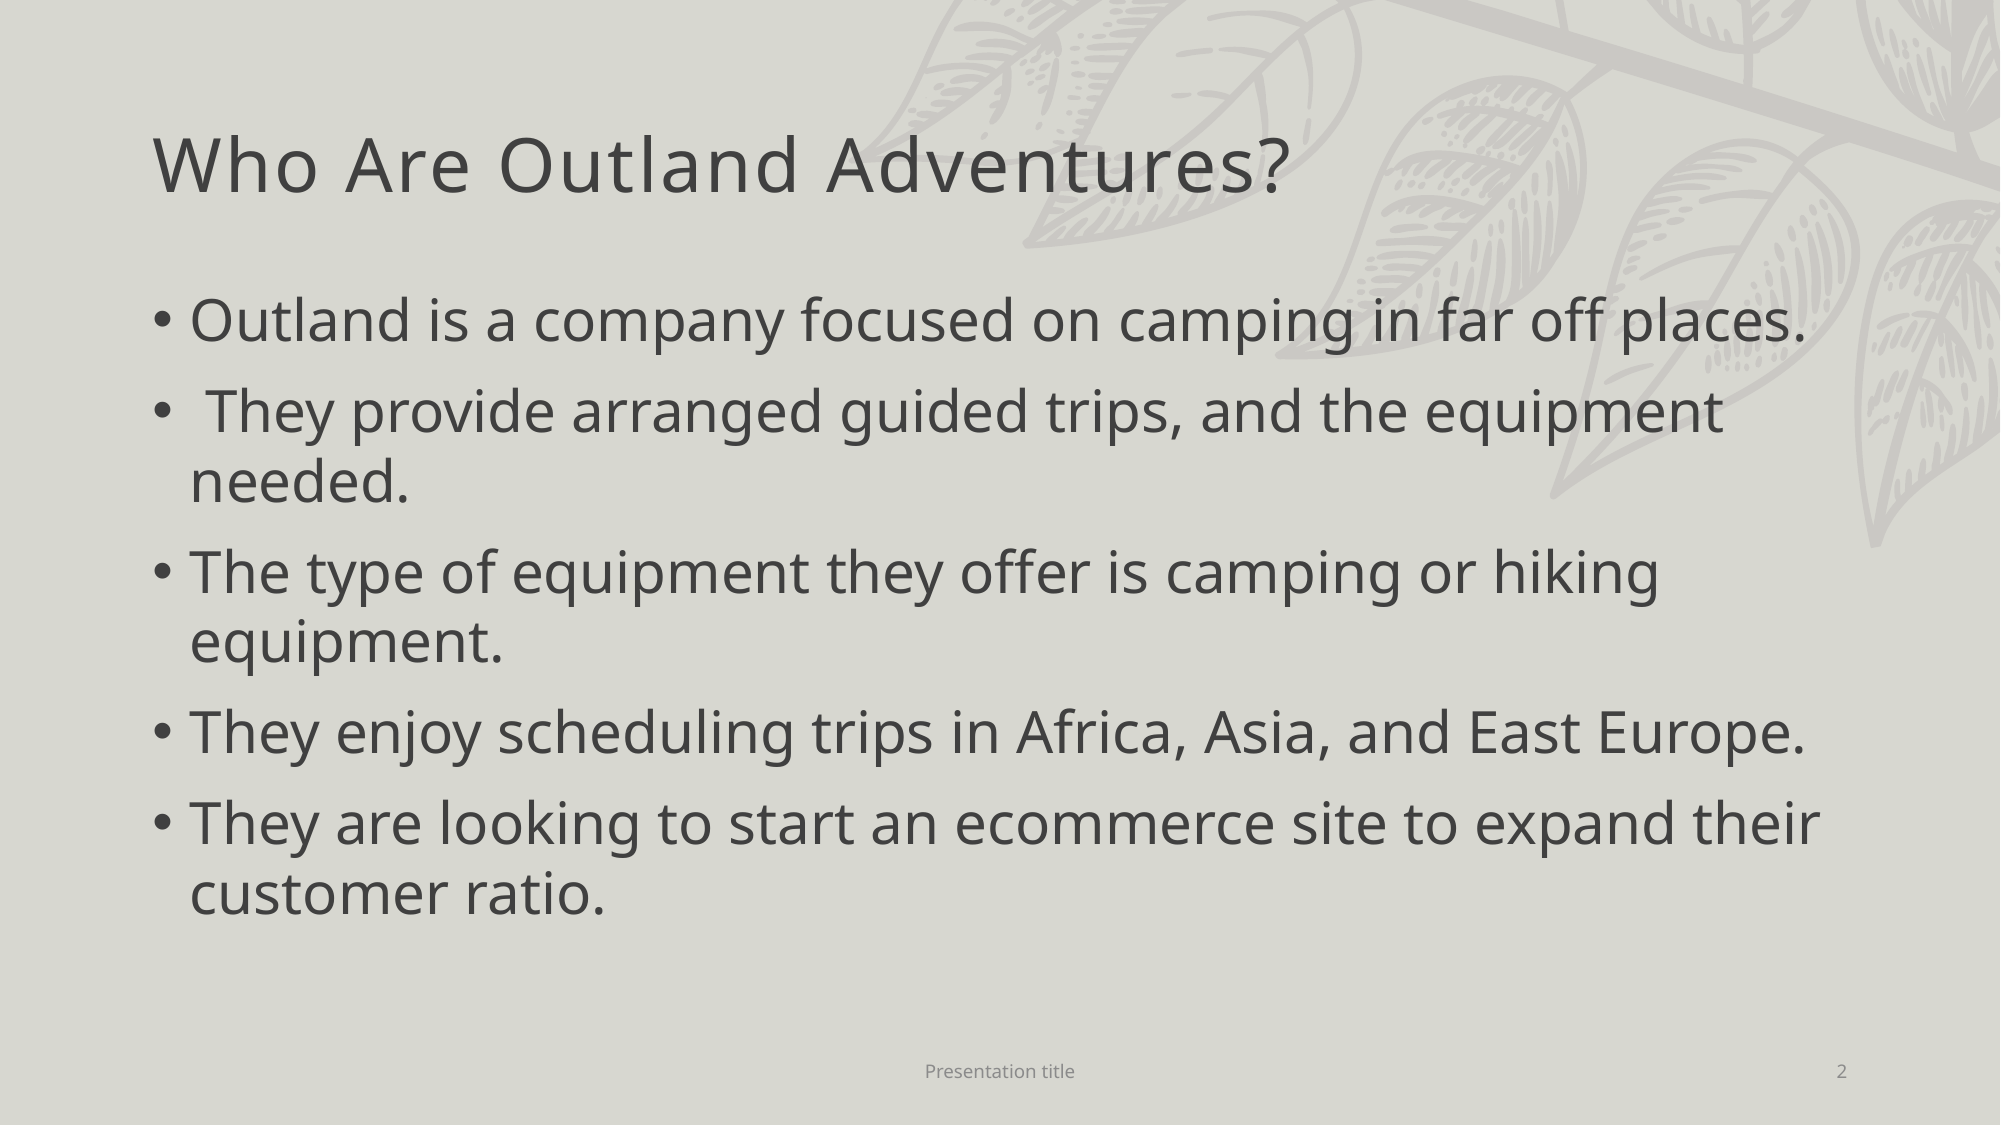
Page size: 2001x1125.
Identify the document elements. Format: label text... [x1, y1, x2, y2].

slide_number 2 [1412, 1042, 1863, 1103]
footer Presentation title [662, 1042, 1338, 1103]
list Outland is a company focused on camping in far off places. They provide arranged guided trips, and the equipment needed. The type of equipment they offer is camping or hiking equipment. They enjoy scheduling trips in Africa, Asia, and East Europe. They are looking to start an ecommerce site to expand their customer ratio. [137, 276, 1881, 1028]
title Who Are Outland Adventures? [137, 59, 1863, 276]
